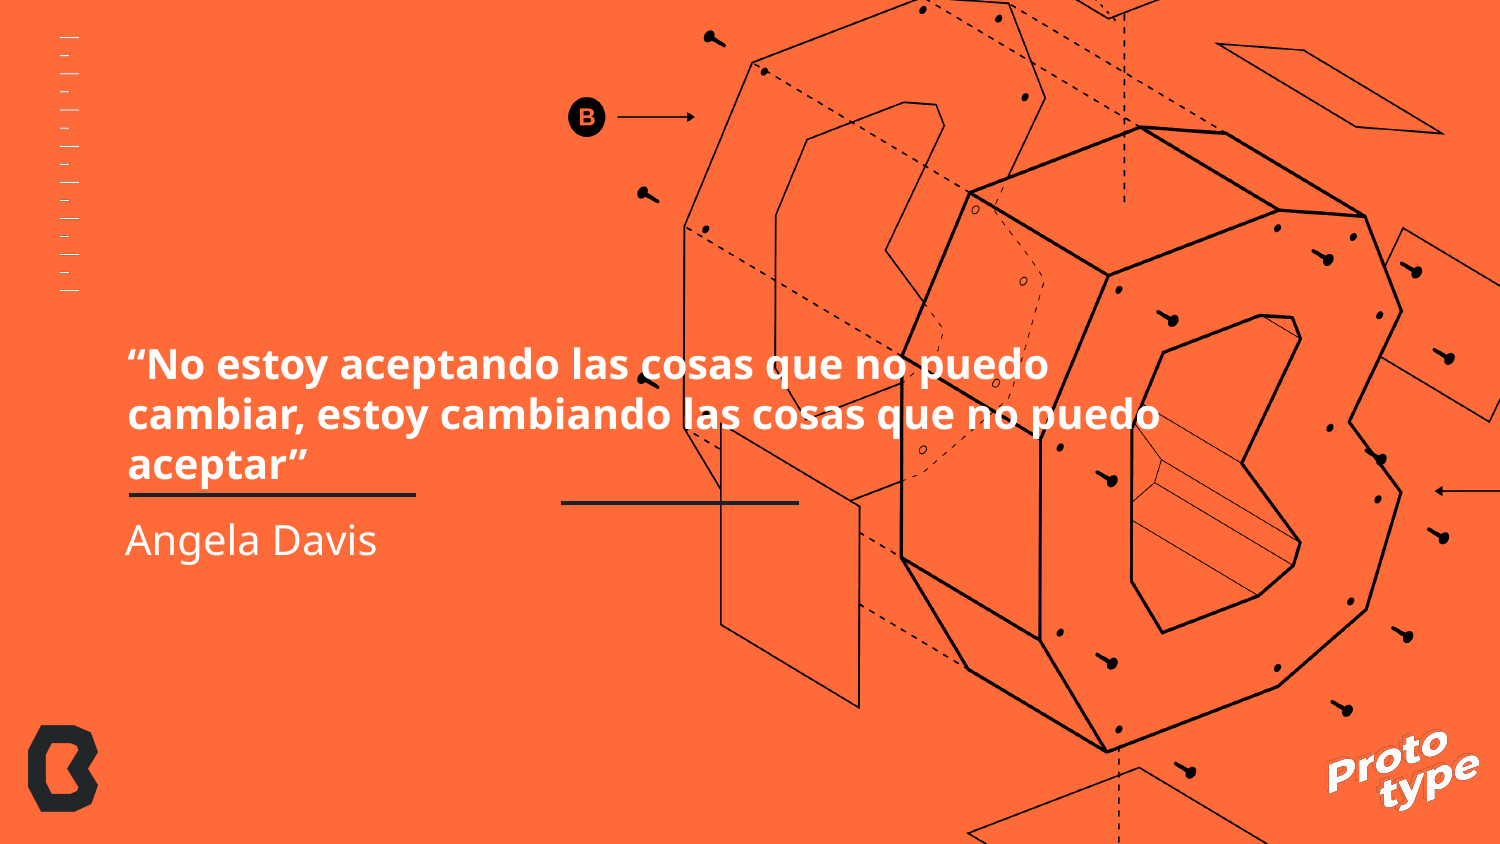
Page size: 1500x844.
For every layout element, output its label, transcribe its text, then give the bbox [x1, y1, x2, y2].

picture [567, 0, 1500, 844]
picture [15, 714, 111, 823]
picture [59, 36, 79, 291]
text_box “No estoy aceptando las cosas que no puedo cambiar, estoy cambiando las cosas que no puedo aceptar” [112, 339, 562, 486]
text_box Angela Davis [110, 498, 562, 583]
